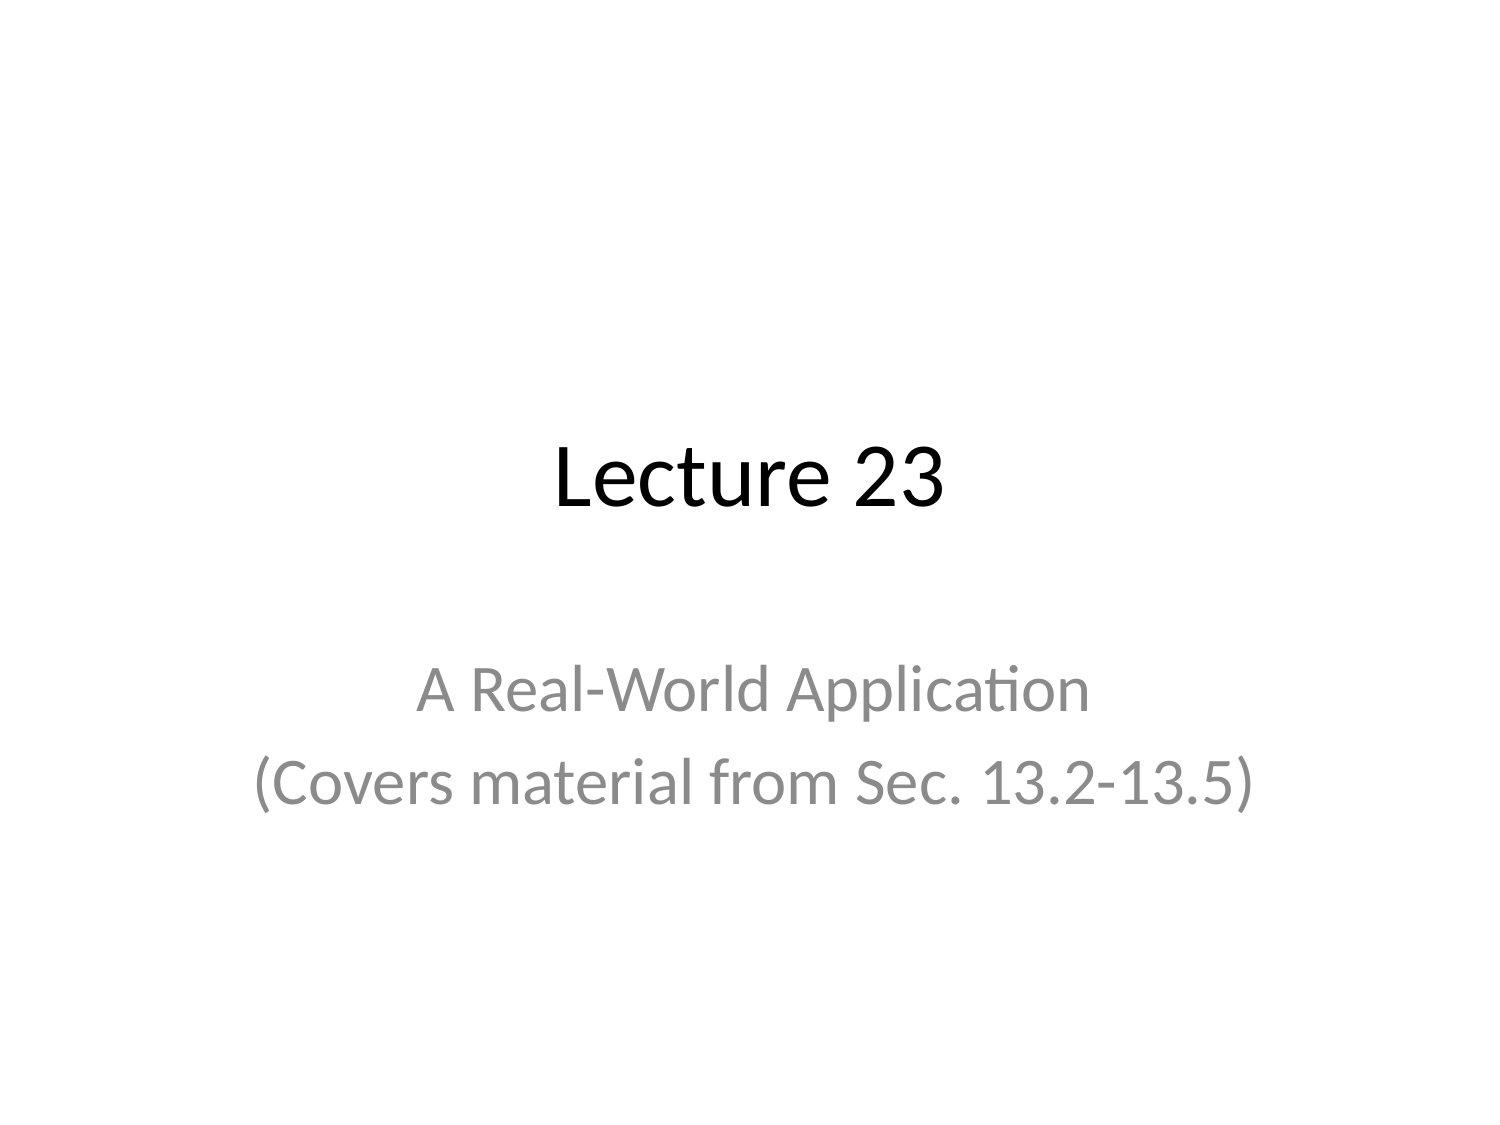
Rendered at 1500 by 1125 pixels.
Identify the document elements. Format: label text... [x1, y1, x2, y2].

subtitle A Real-World Application (Covers material from Sec. 13.2-13.5) [94, 637, 1415, 925]
title Lecture 23 [112, 349, 1388, 591]
